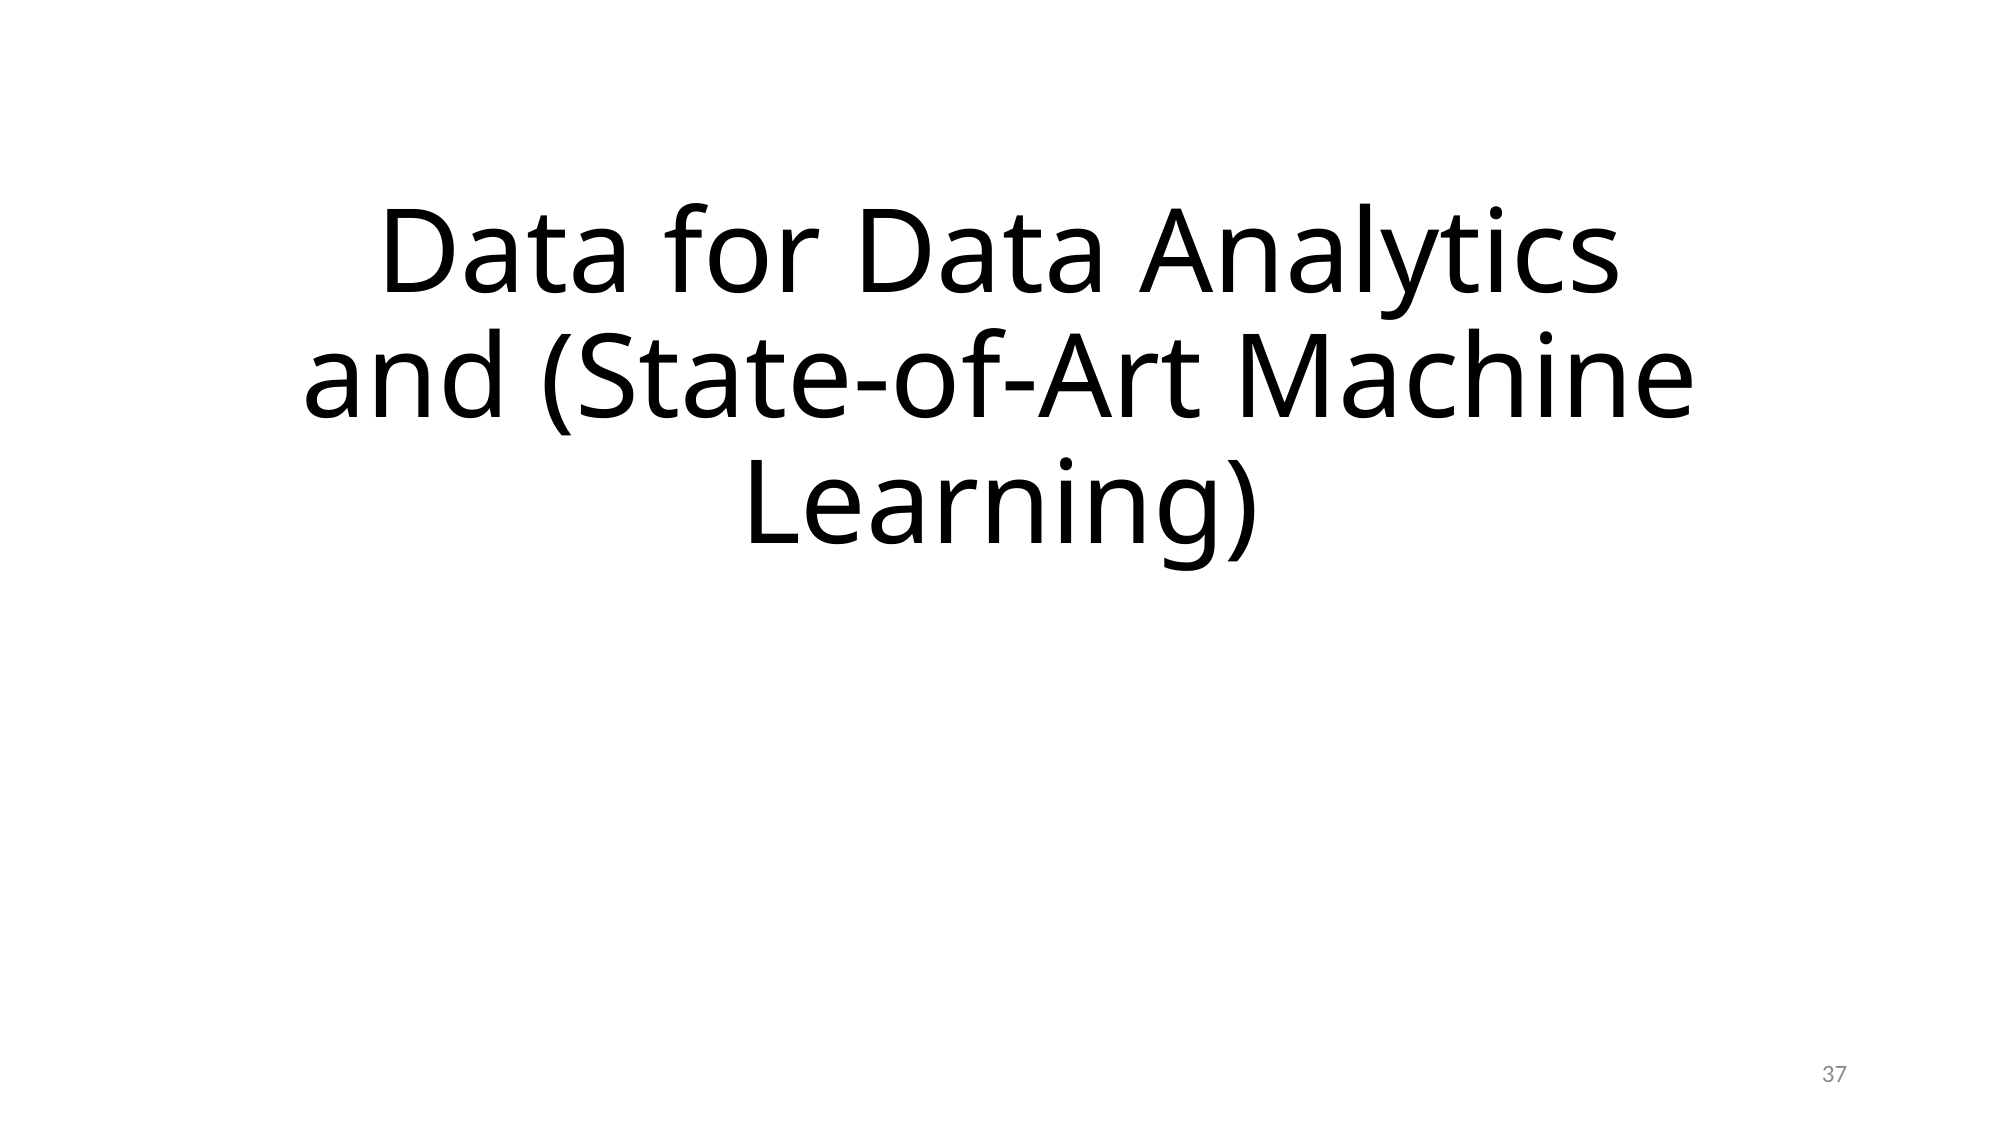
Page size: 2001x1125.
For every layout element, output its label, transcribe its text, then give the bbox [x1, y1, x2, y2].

title Data for Data Analytics and (State-of-Art Machine Learning) [249, 184, 1750, 576]
slide_number 37 [1412, 1042, 1863, 1103]
